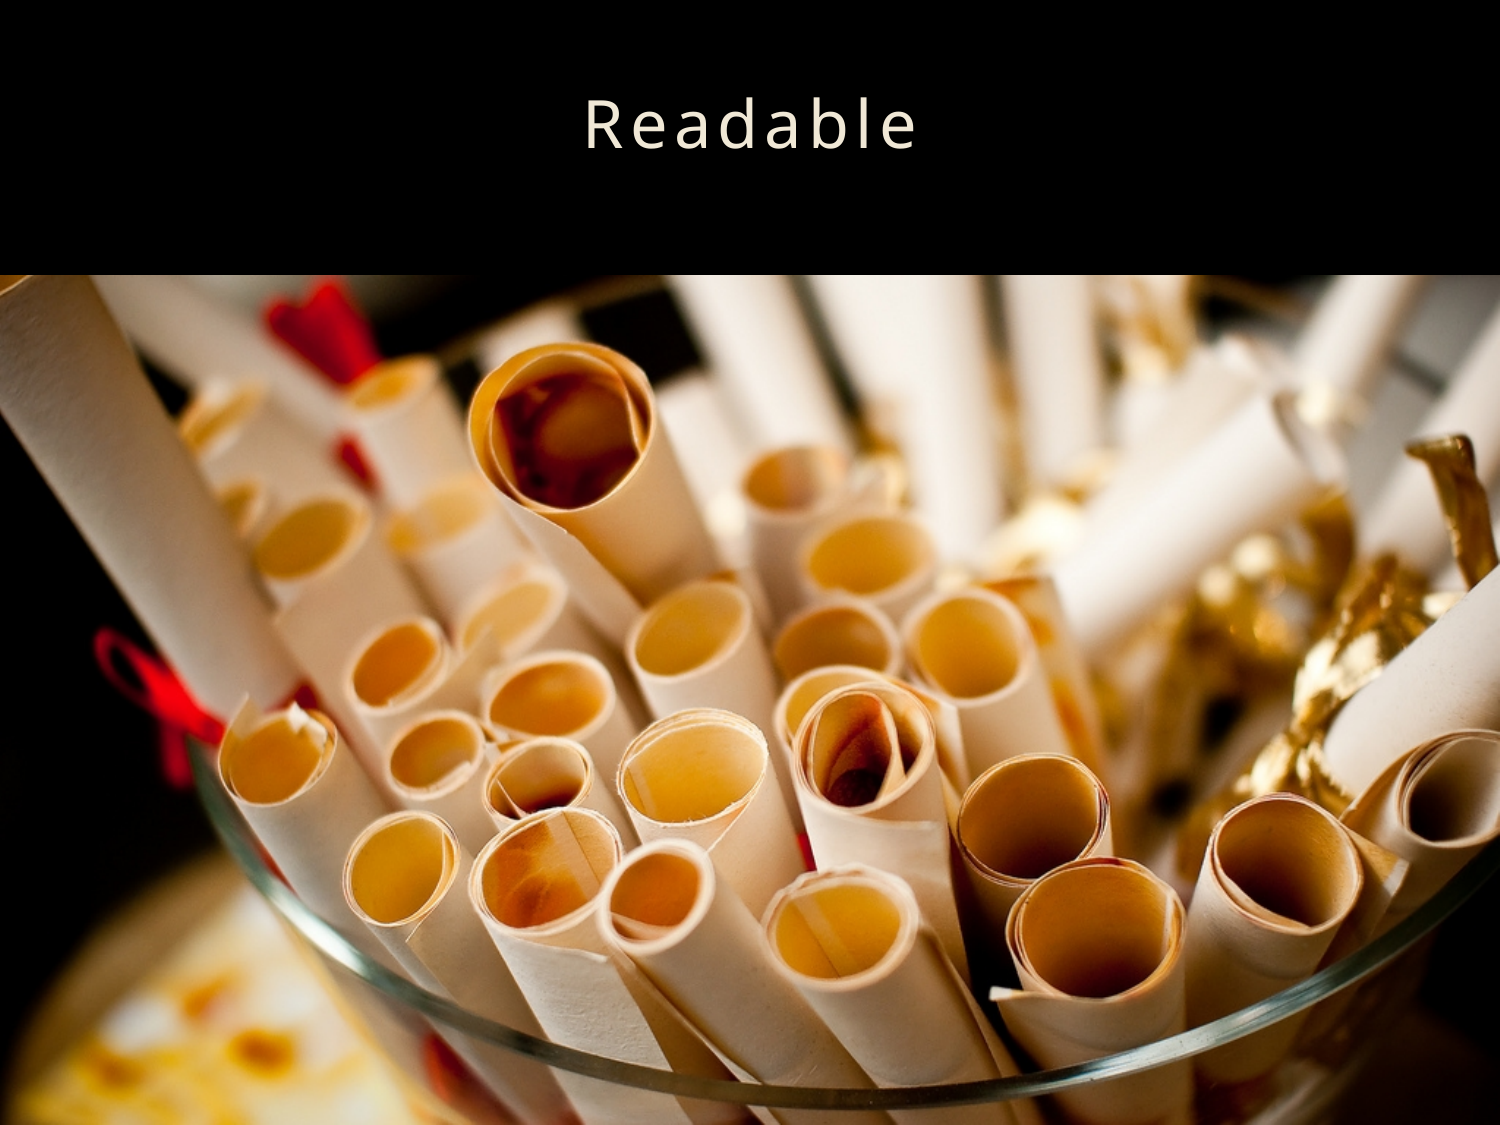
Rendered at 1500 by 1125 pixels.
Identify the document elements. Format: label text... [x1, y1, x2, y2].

title Readable [0, 75, 1500, 238]
picture [0, 275, 1500, 1125]
